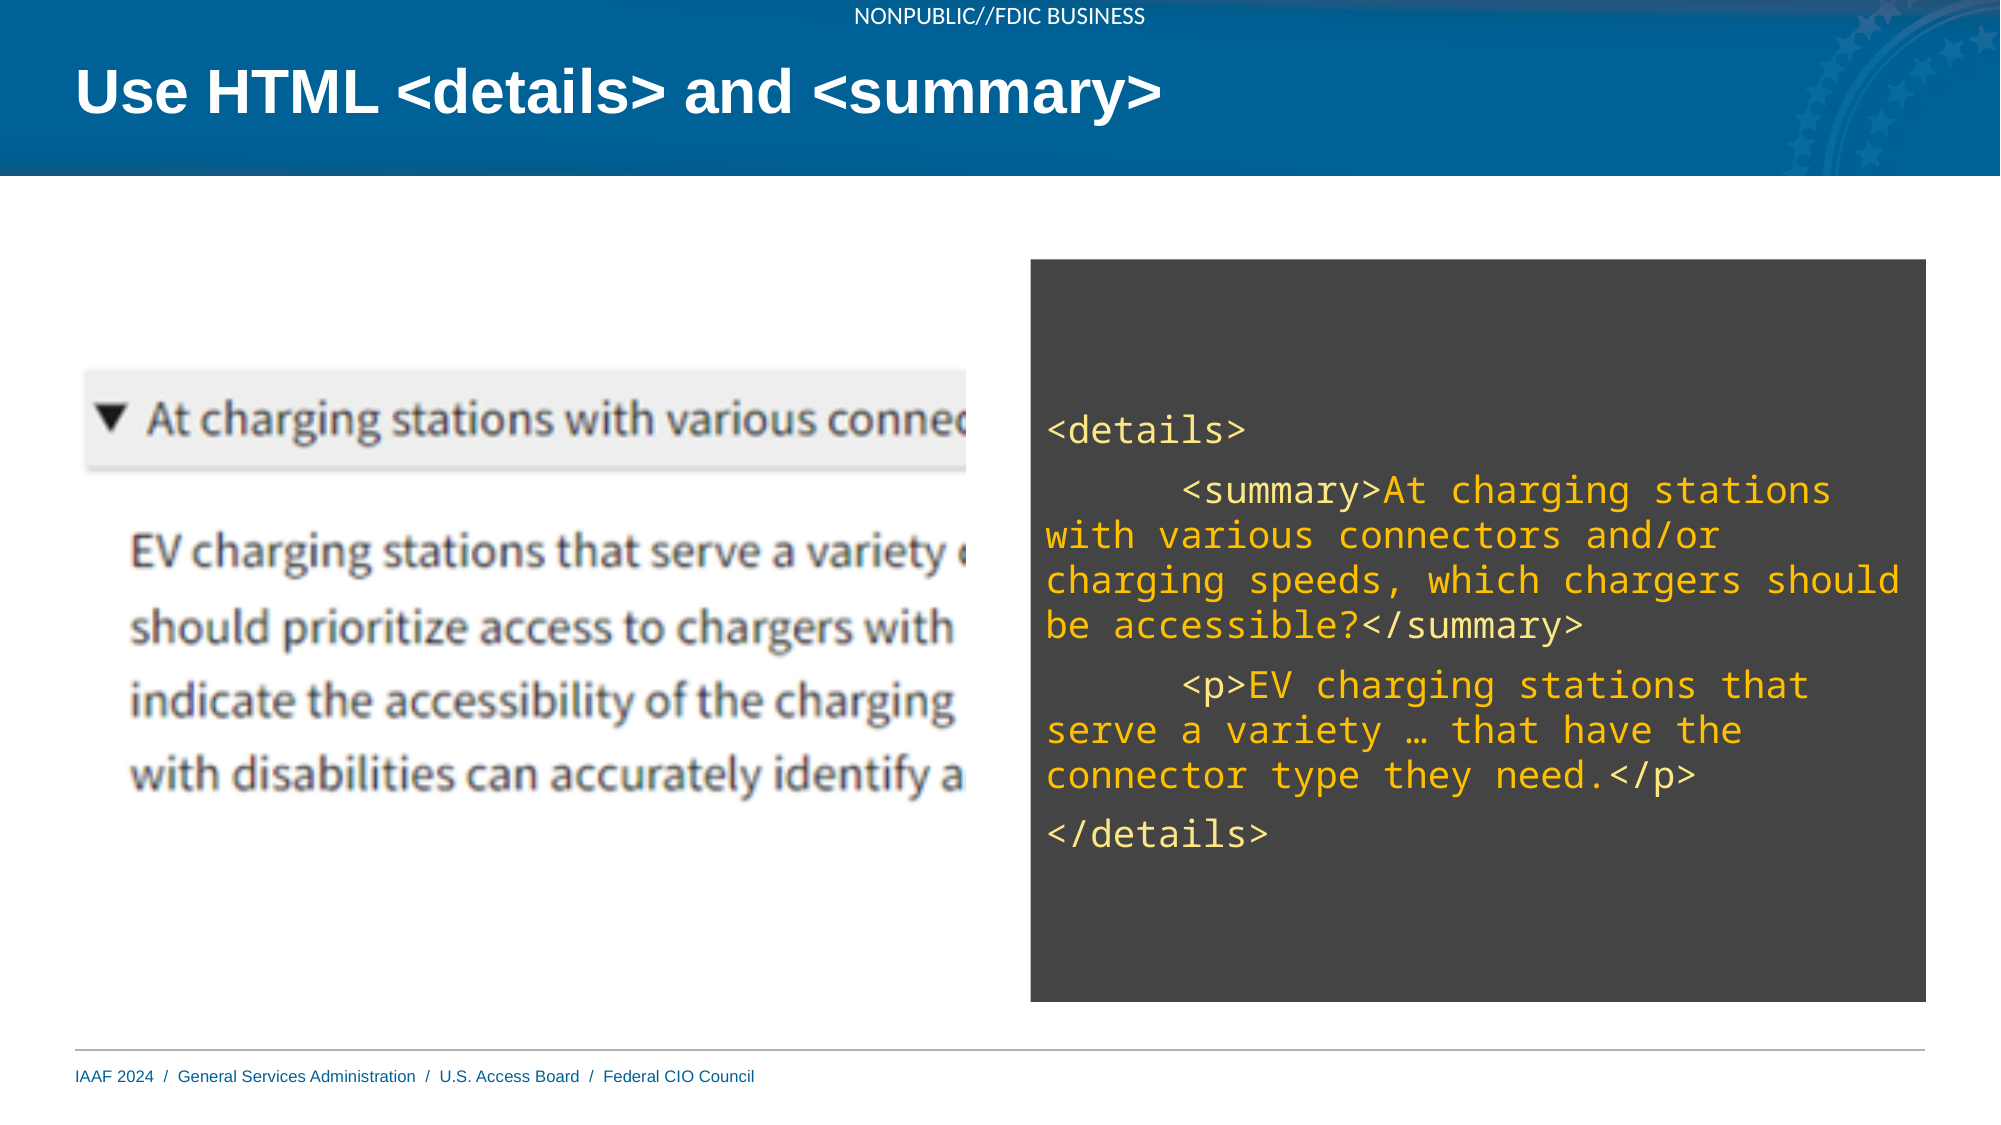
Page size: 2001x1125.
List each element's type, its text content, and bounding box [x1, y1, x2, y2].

picture [74, 343, 966, 859]
list <details> <summary>At charging stations with various connectors and/or charging speeds, which chargers should be accessible?</summary> <p>EV charging stations that serve a variety … that have the connector type they need.</p> </details> [1030, 259, 1926, 1002]
picture [0, 0, 2000, 176]
list NONPUBLIC//FDIC BUSINESS [812, 0, 1188, 30]
title Use HTML <details> and <summary> [75, 52, 1800, 128]
picture [0, 168, 666, 176]
